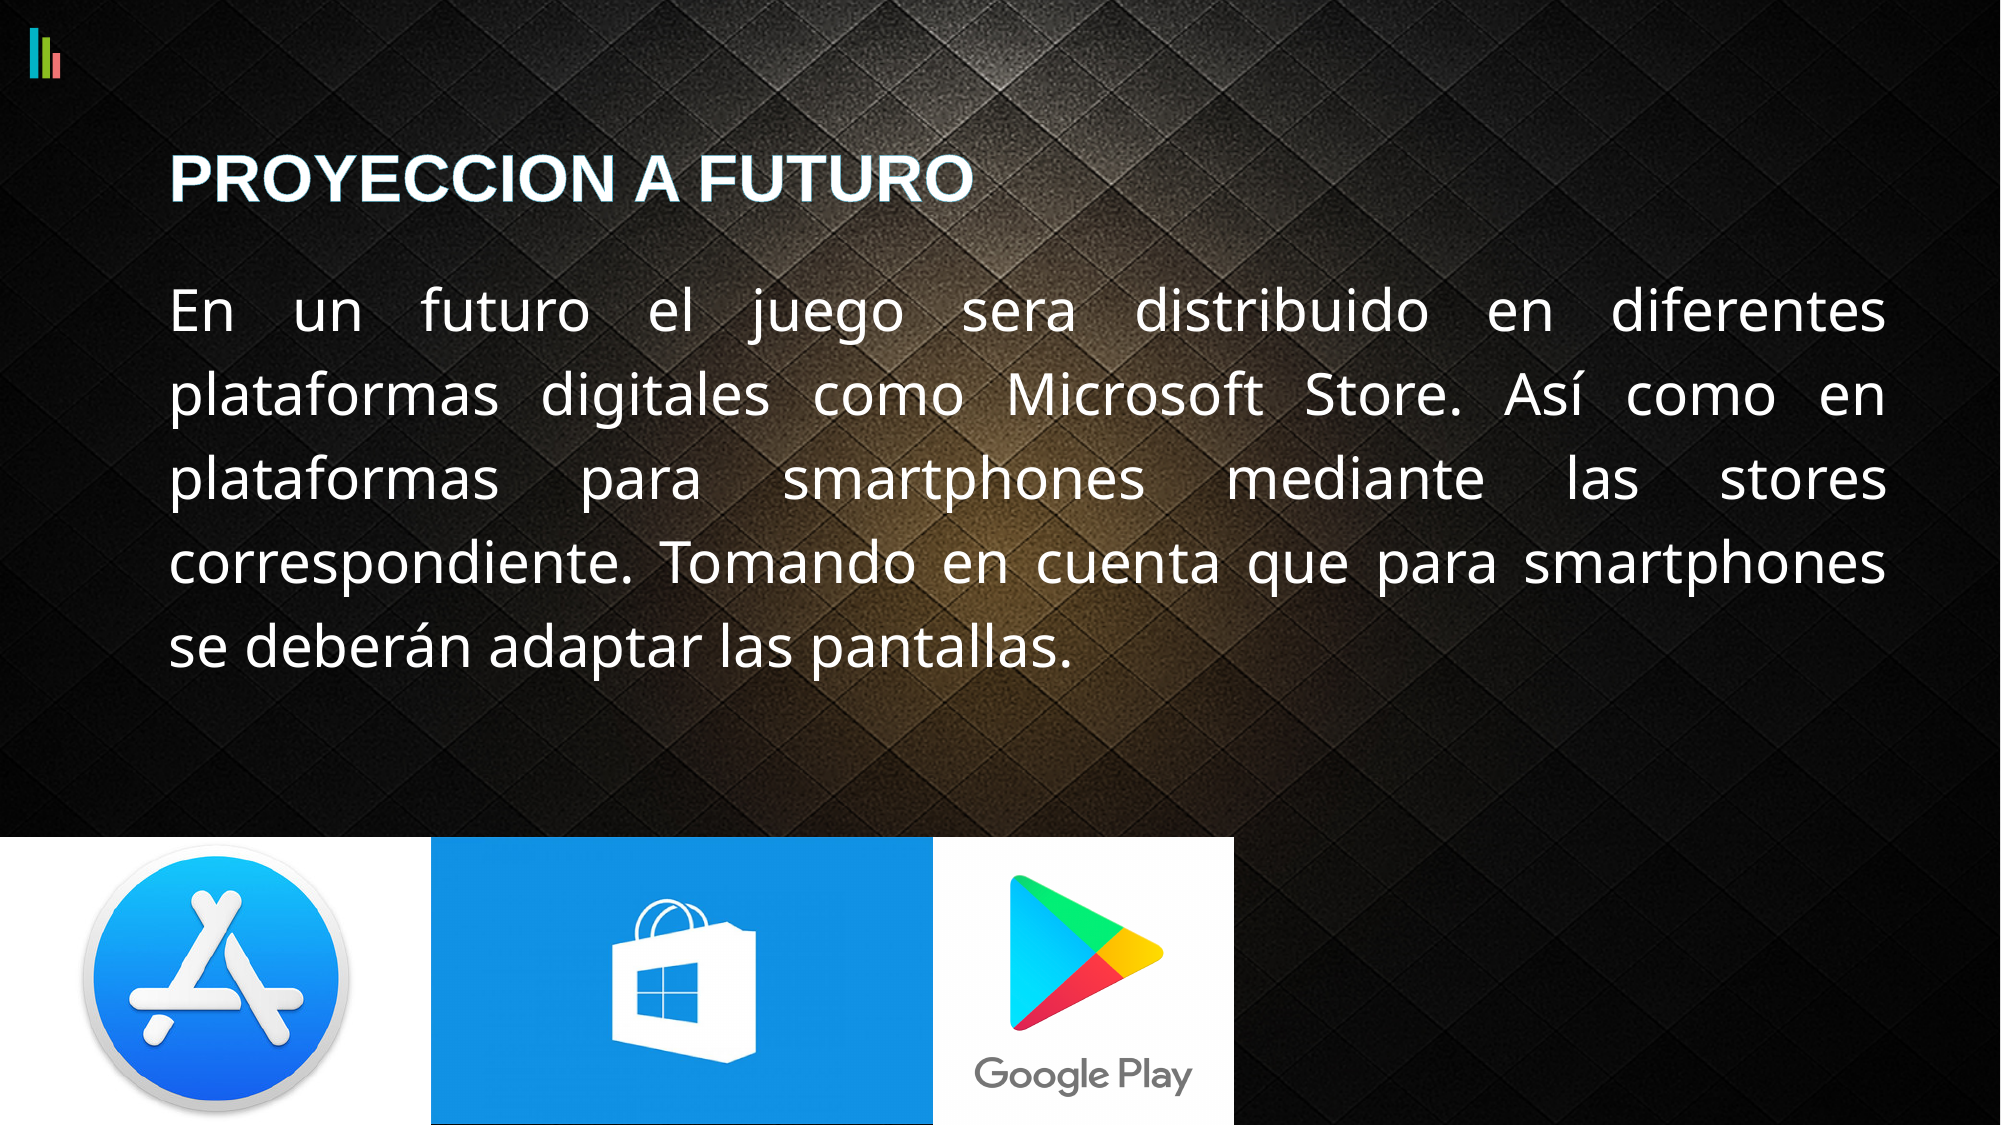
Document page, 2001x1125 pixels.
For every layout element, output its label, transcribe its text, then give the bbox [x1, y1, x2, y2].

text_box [29, 27, 61, 79]
text_box En un futuro el juego sera distribuido en diferentes plataformas digitales como Microsoft Store. Así como en plataformas para smartphones mediante las stores correspondiente. Tomando en cuenta que para smartphones se deberán adaptar las pantallas. [168, 259, 1888, 679]
text_box PROYECCION A FUTURO [168, 134, 1299, 215]
picture [0, 0, 2001, 1125]
